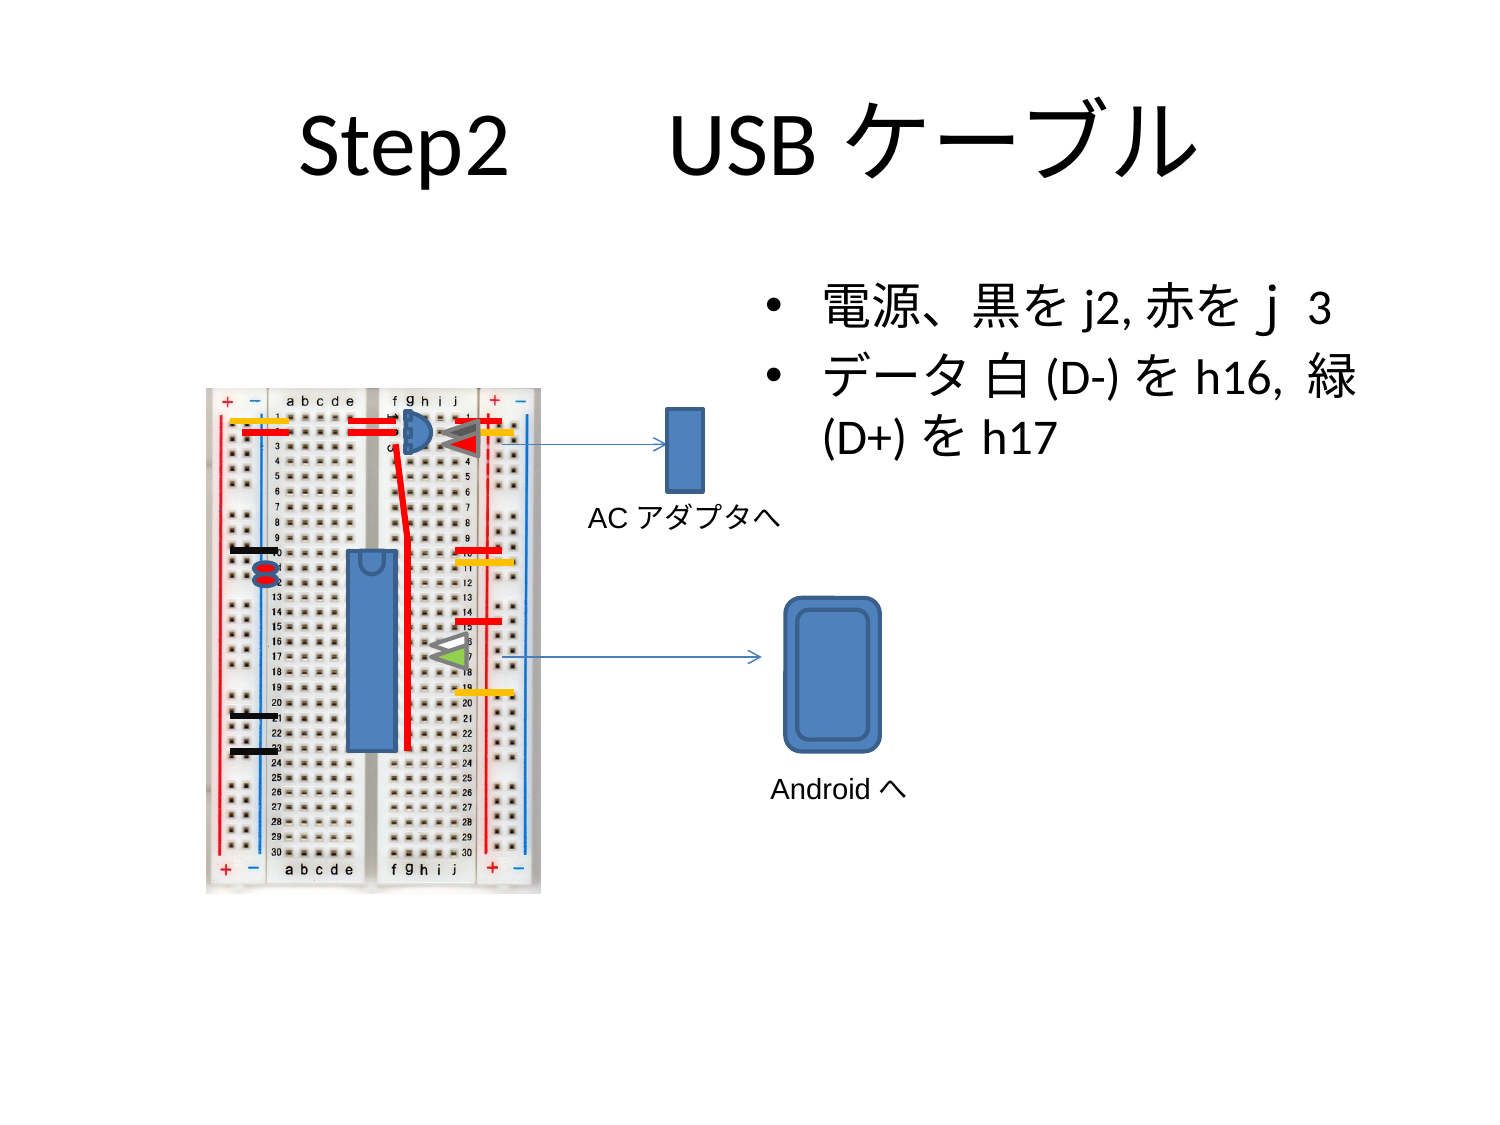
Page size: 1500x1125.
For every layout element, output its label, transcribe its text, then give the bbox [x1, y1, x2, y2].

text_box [366, 403, 437, 463]
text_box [395, 444, 408, 540]
text_box [783, 595, 882, 754]
text_box [795, 607, 871, 742]
text_box Androidへ [755, 763, 923, 813]
title Step2 USBケーブル [75, 45, 1425, 233]
text_box [665, 407, 705, 491]
list 電源、黒をj2,赤をｊ3 データ 白(D-)をh16, 緑(D+)をh17 [750, 267, 1425, 1010]
picture [206, 388, 542, 894]
text_box ACアダプタへ [573, 491, 797, 542]
